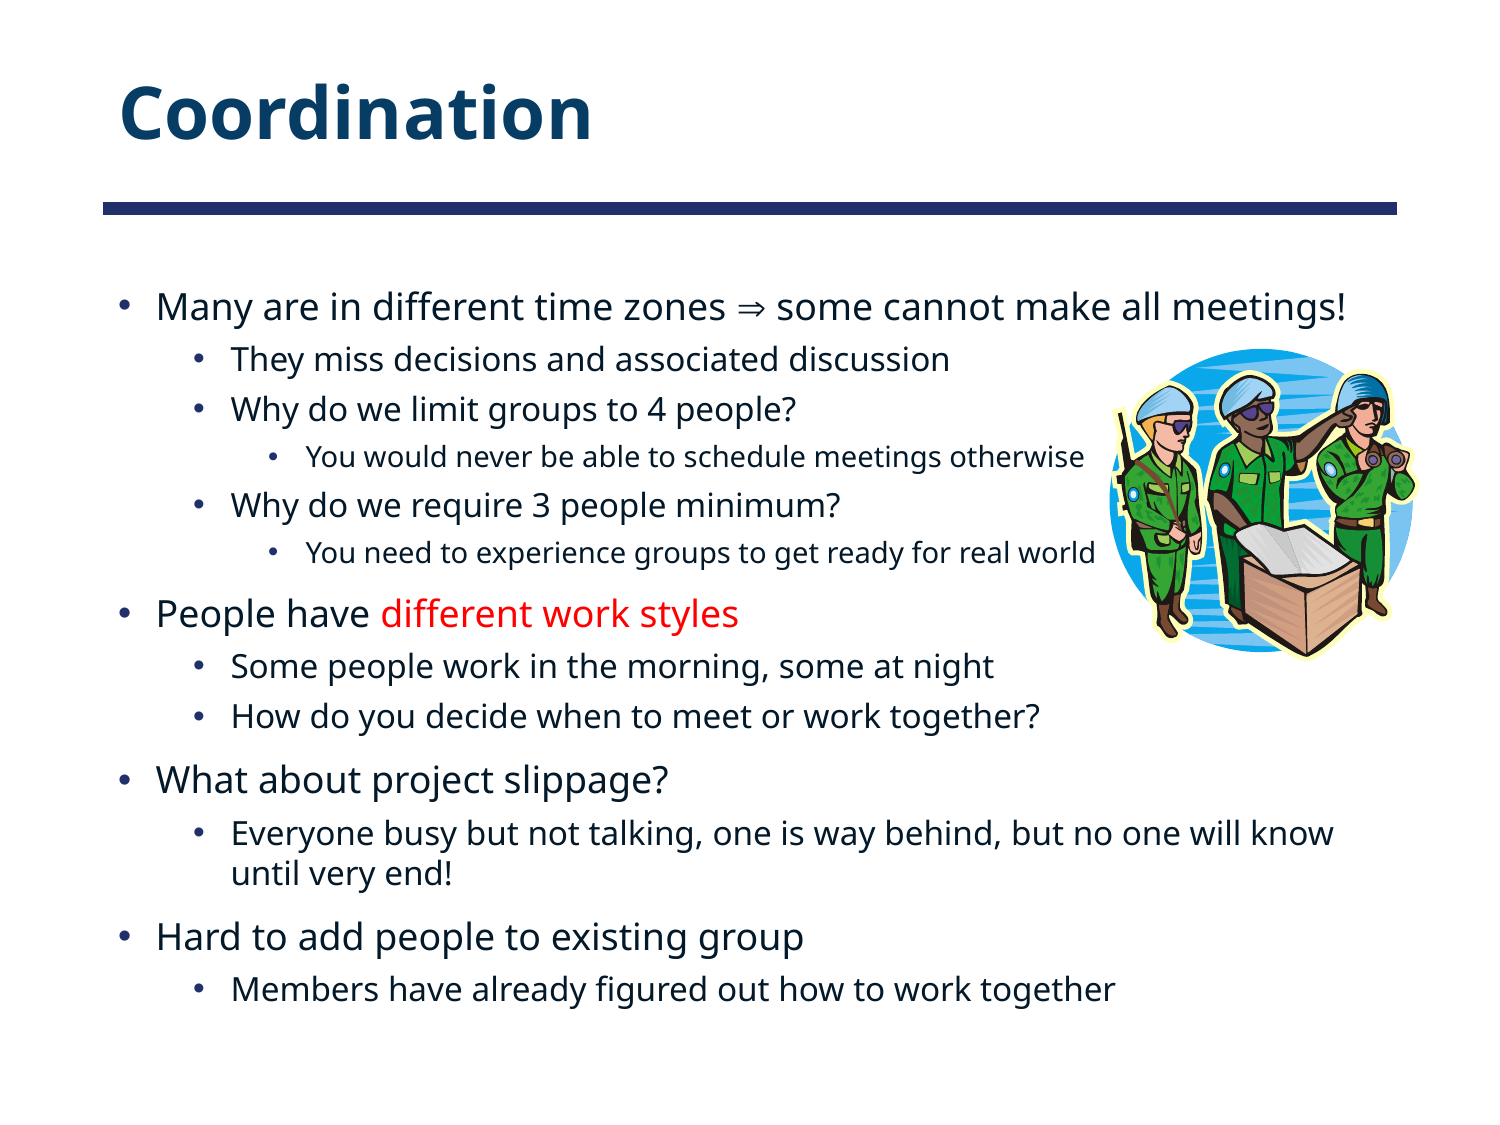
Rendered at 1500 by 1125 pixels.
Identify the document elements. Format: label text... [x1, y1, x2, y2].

title Coordination [103, 34, 1397, 197]
picture [1109, 348, 1421, 662]
list Many are in different time zones  some cannot make all meetings! They miss decisions and associated discussion Why do we limit groups to 4 people? You would never be able to schedule meetings otherwise Why do we require 3 people minimum? You need to experience groups to get ready for real world People have different work styles Some people work in the morning, some at night How do you decide when to meet or work together? What about project slippage? Everyone busy but not talking, one is way behind, but no one will know until very end! Hard to add people to existing group Members have already figured out how to work together [103, 275, 1397, 1091]
